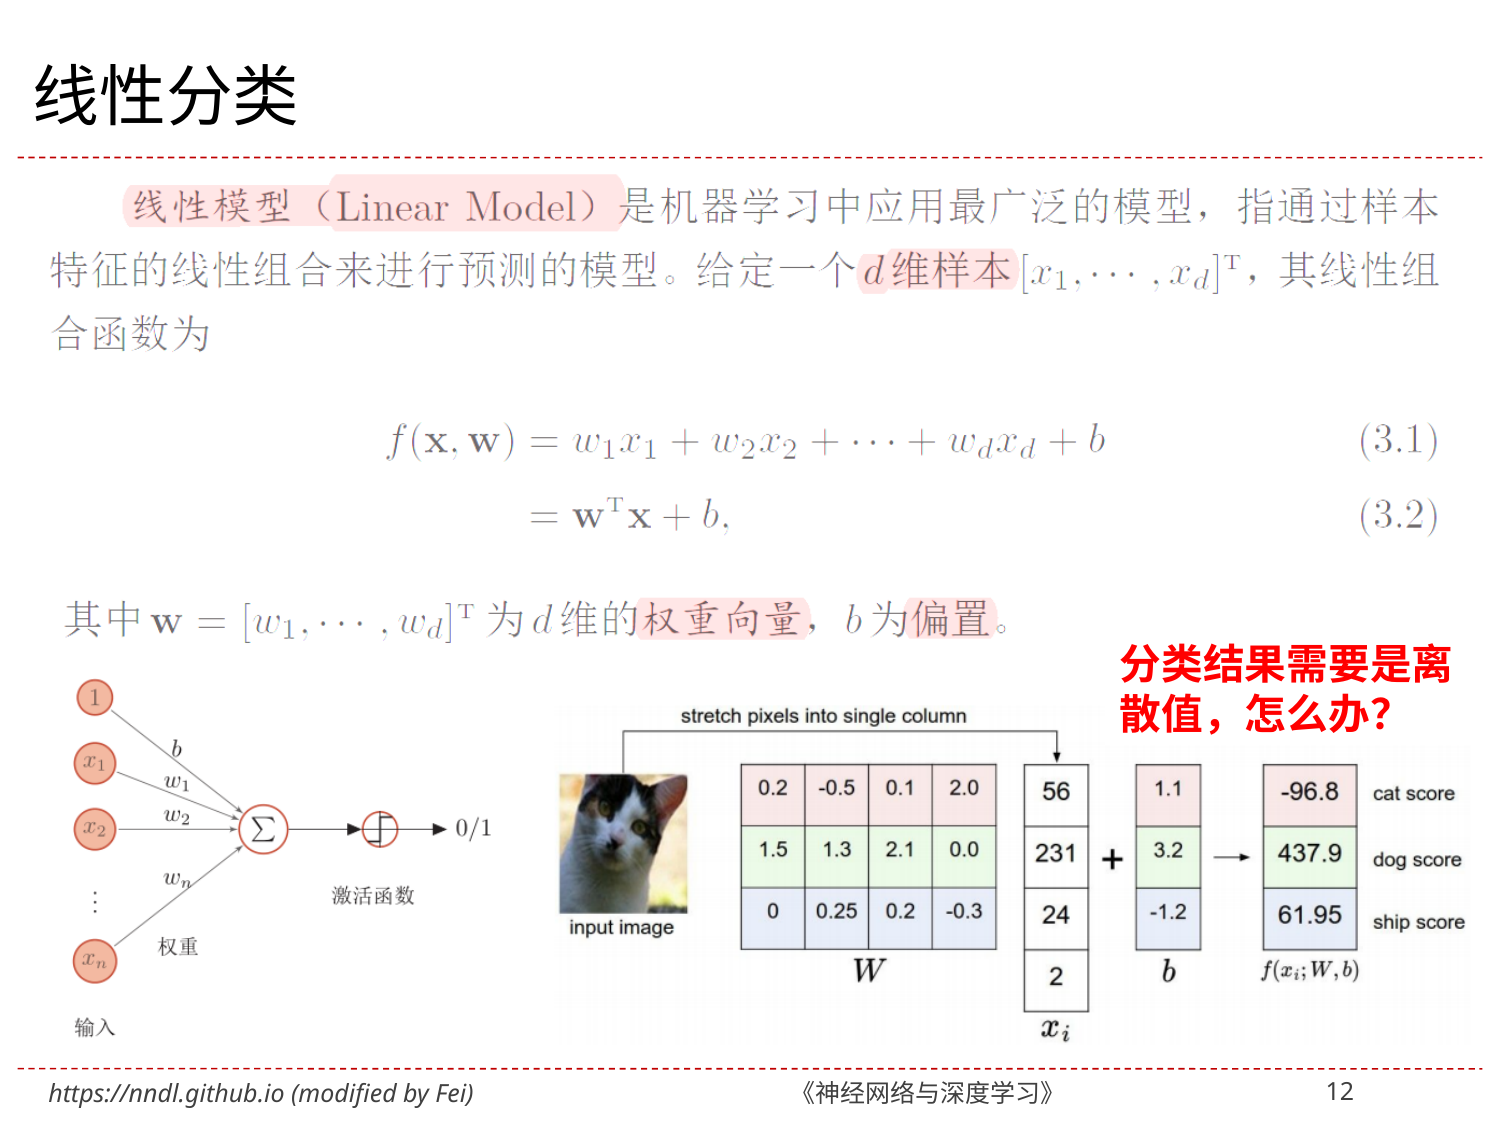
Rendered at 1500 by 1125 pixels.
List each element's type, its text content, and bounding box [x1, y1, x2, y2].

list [544, 674, 1483, 1045]
picture [43, 666, 532, 1054]
title 线性分类 [17, 24, 1483, 142]
text_box 分类结果需要是离散值，怎么办？ [1104, 630, 1483, 674]
picture [43, 169, 1457, 657]
